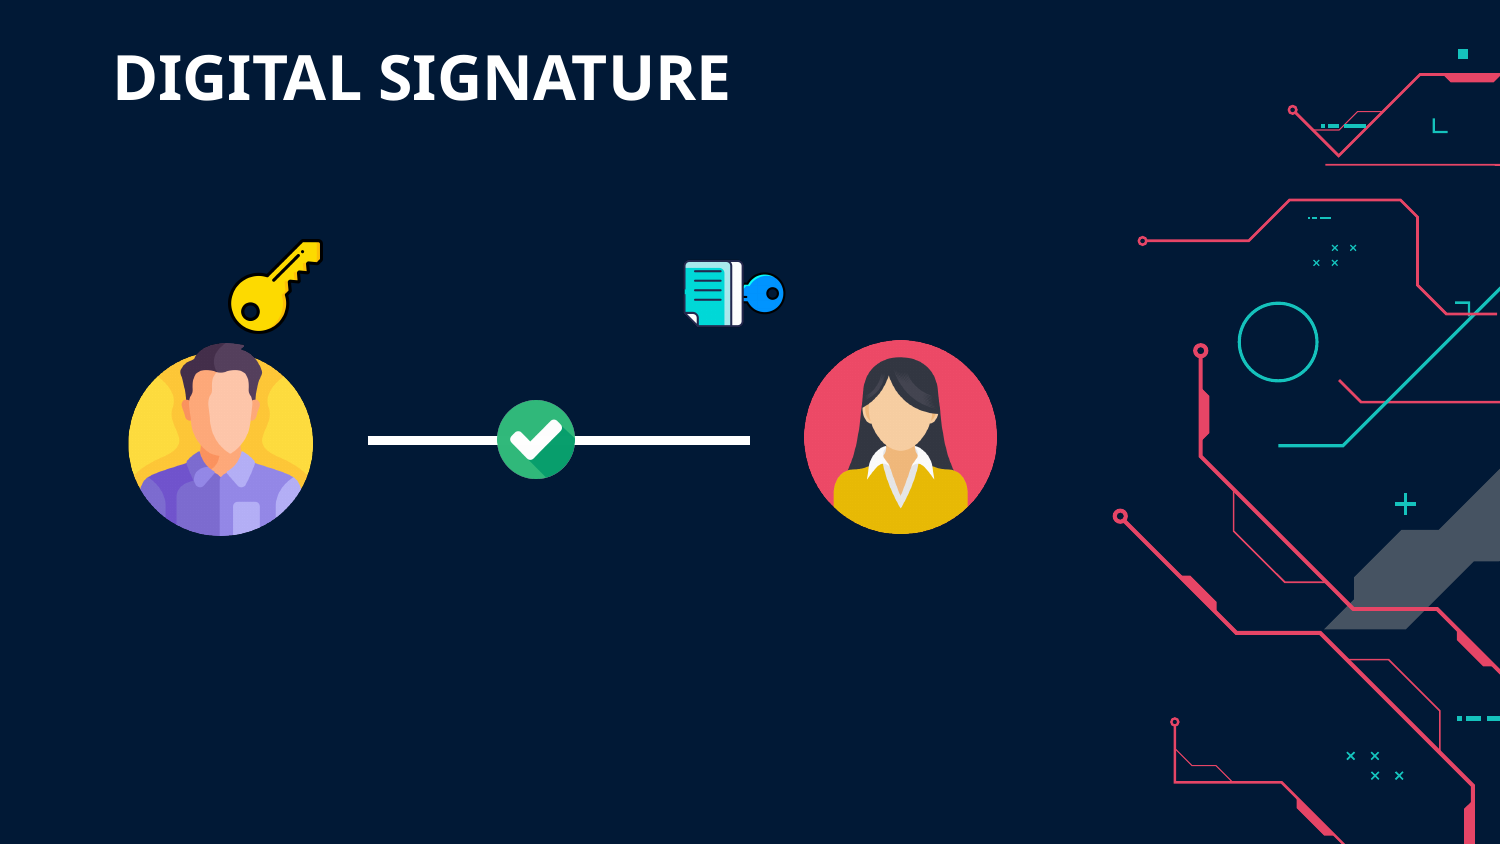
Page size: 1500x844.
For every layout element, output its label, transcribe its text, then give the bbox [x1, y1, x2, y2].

title DIGITAL SIGNATURE [97, 23, 855, 126]
picture [227, 239, 323, 335]
picture [497, 400, 576, 479]
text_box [1112, 91, 1500, 844]
picture [677, 247, 794, 339]
picture [803, 340, 997, 534]
picture [123, 342, 318, 537]
